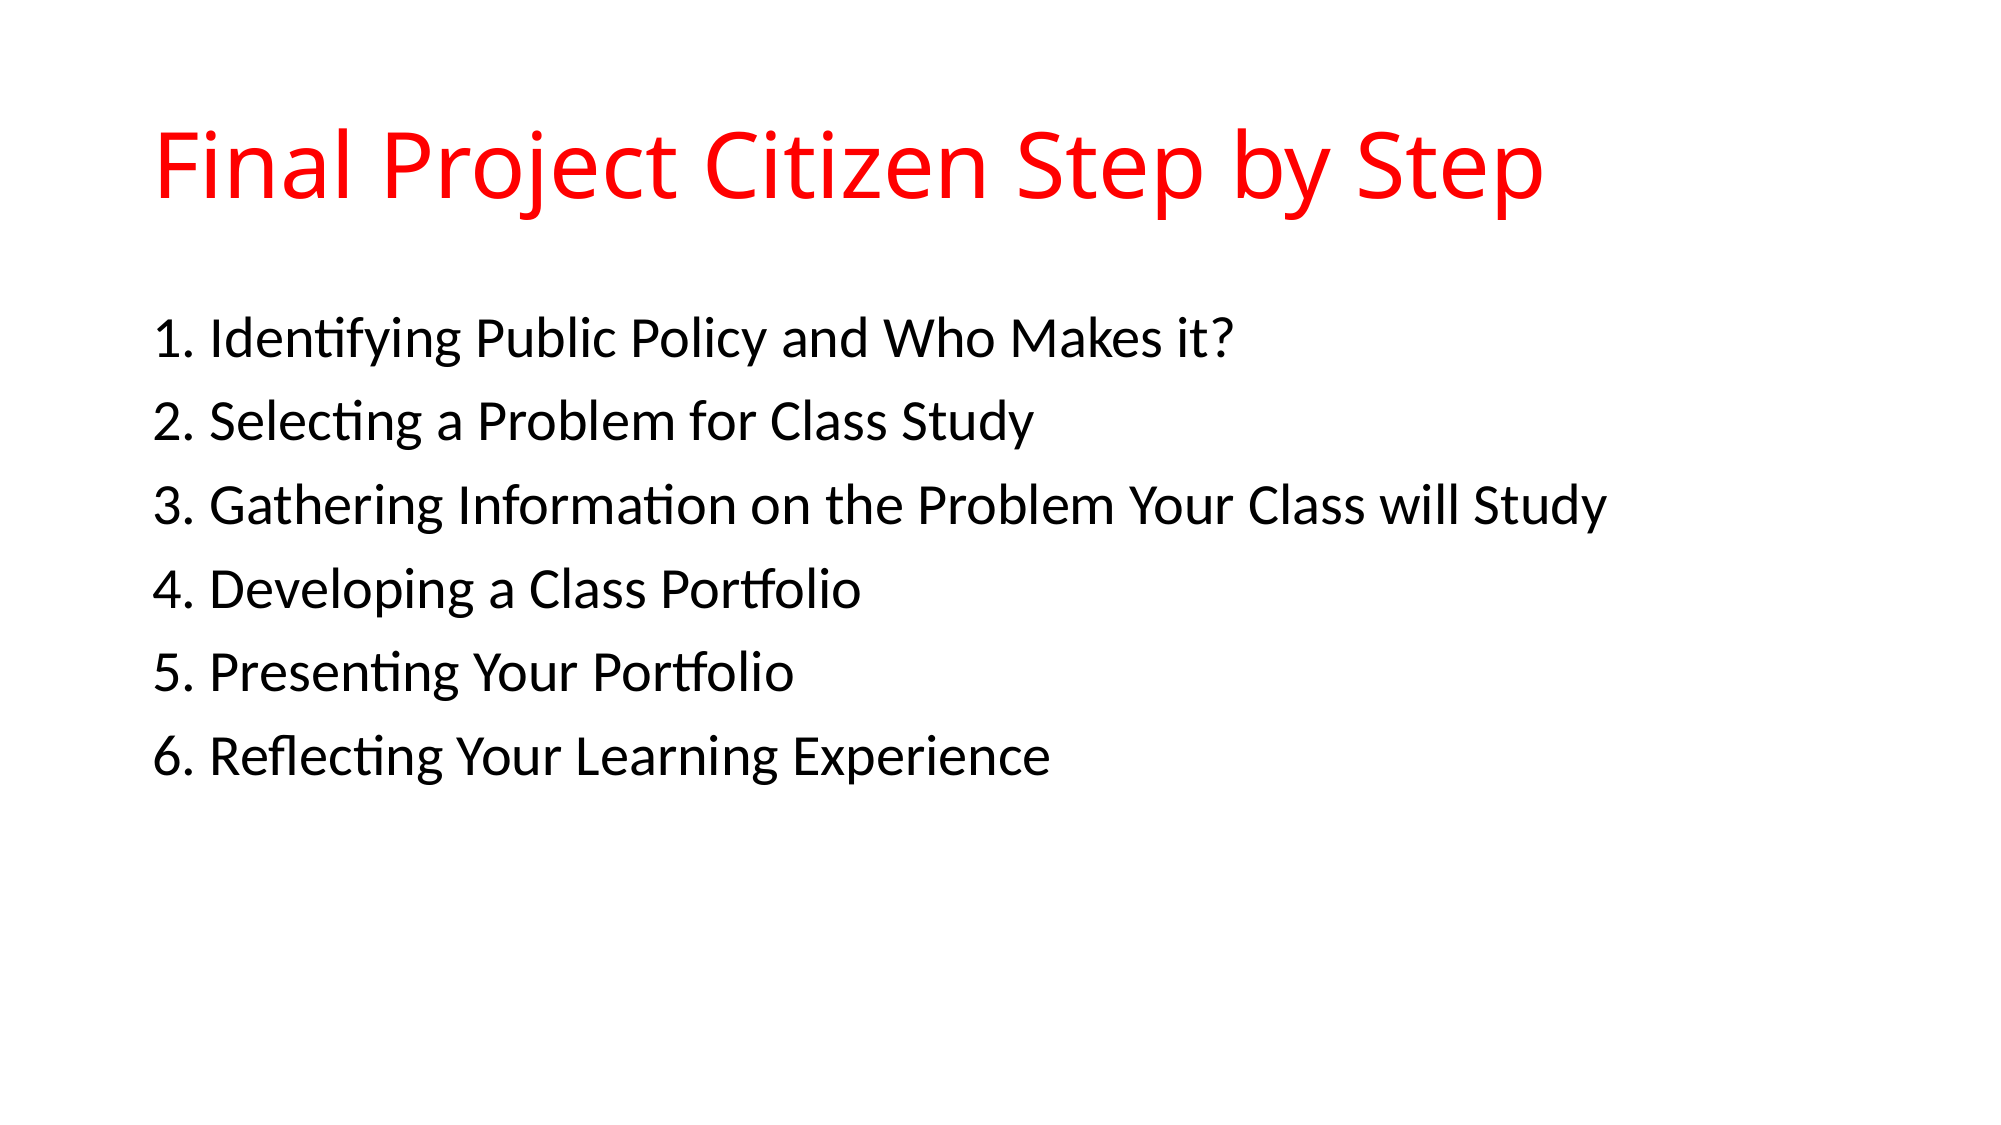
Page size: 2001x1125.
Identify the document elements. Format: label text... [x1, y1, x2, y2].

list 1. Identifying Public Policy and Who Makes it? 2. Selecting a Problem for Class Study 3. Gathering Information on the Problem Your Class will Study 4. Developing a Class Portfolio 5. Presenting Your Portfolio 6. Reflecting Your Learning Experience [137, 299, 1863, 1014]
title Final Project Citizen Step by Step [137, 59, 1863, 278]
